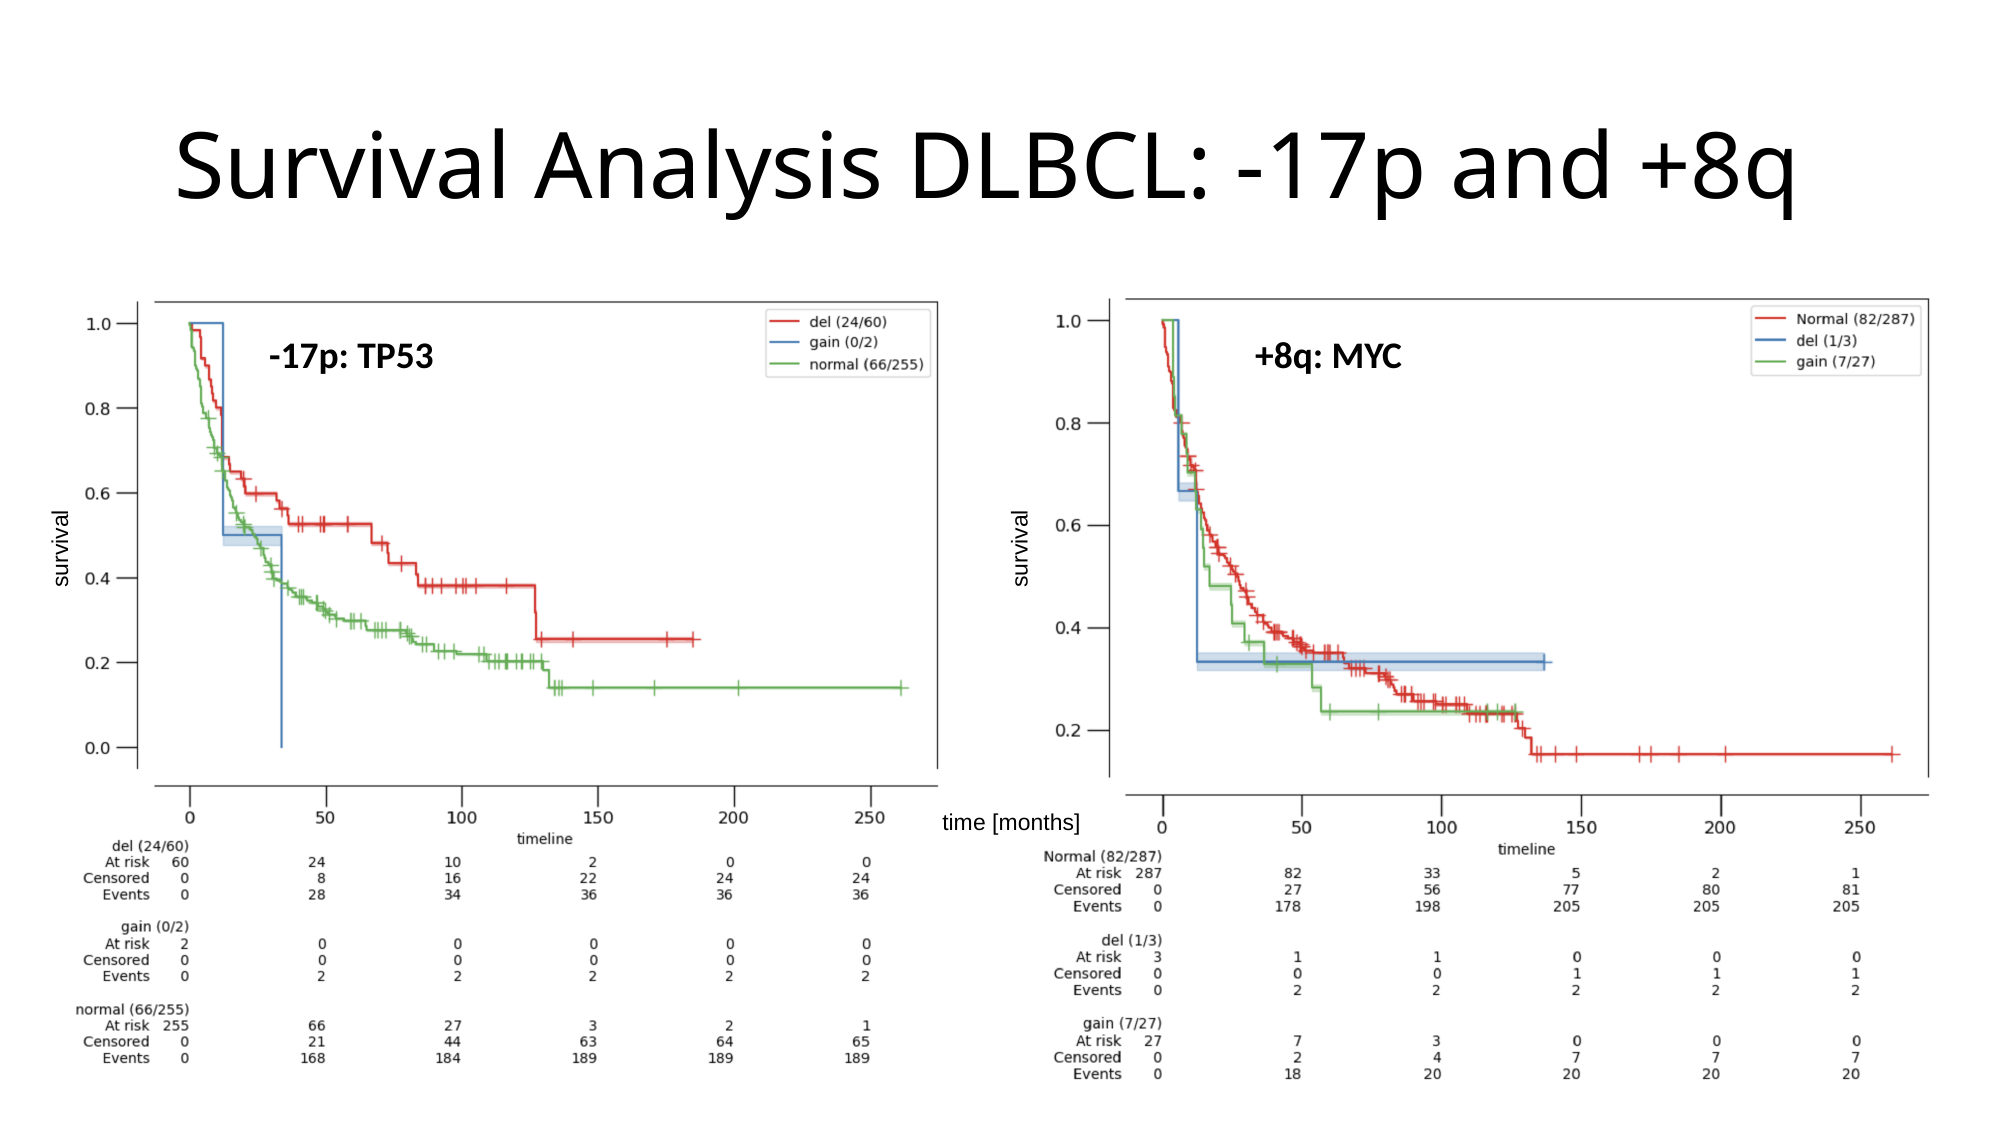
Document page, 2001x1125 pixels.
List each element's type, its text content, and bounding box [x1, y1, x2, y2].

title Survival Analysis DLBCL: -17p and +8q [137, 59, 1863, 278]
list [1031, 298, 2000, 1100]
picture [37, 298, 969, 1100]
text_box survival [997, 419, 1031, 603]
text_box time [months] [969, 799, 1031, 842]
